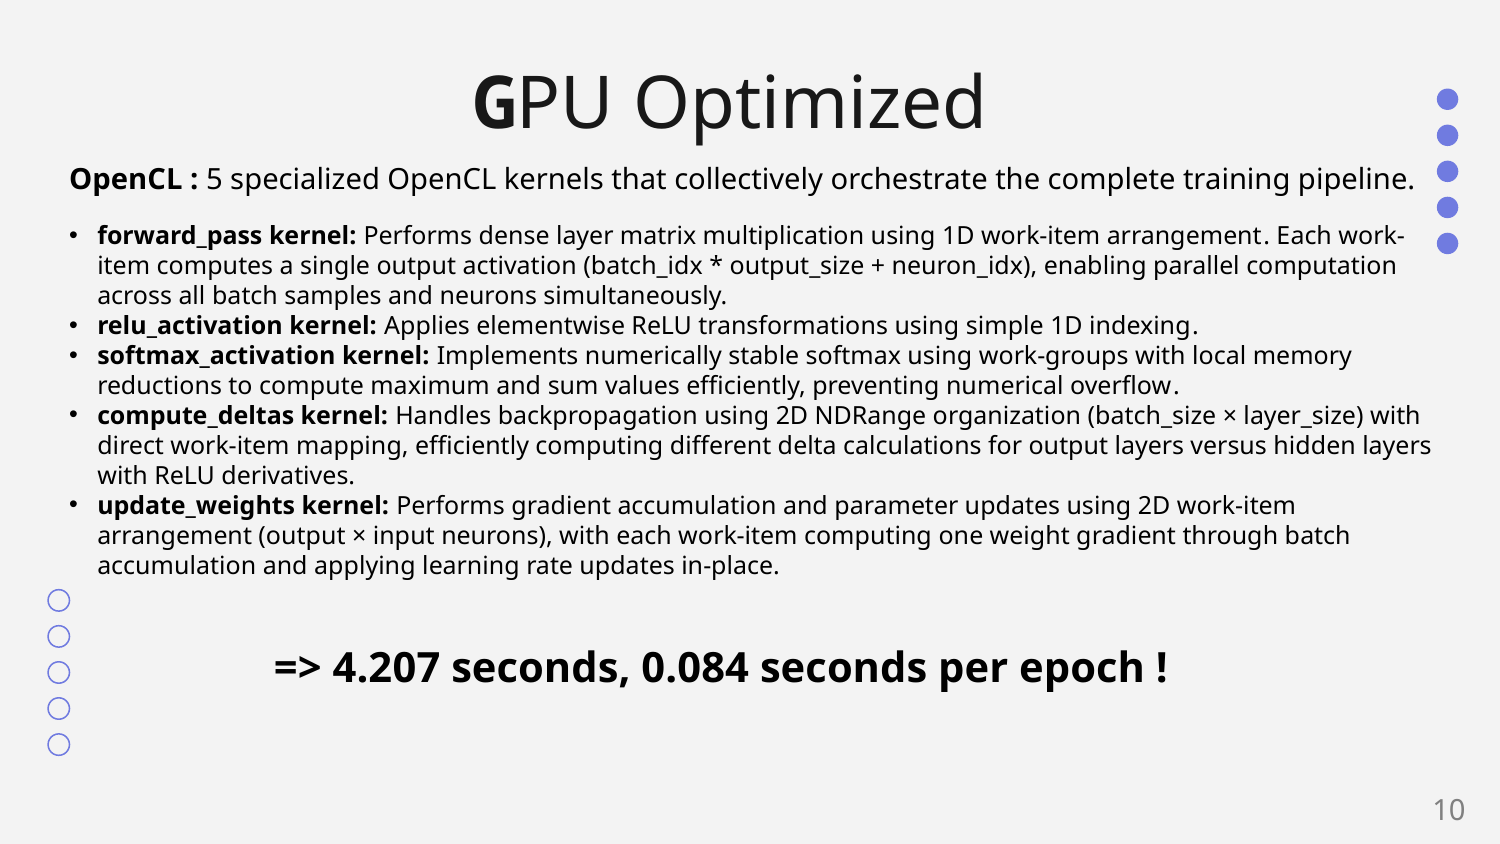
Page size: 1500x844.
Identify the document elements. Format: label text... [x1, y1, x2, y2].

text_box forward_pass kernel: Performs dense layer matrix multiplication using 1D work-item arrangement. Each work-item computes a single output activation (batch_idx * output_size + neuron_idx), enabling parallel computation across all batch samples and neurons simultaneously. relu_activation kernel: Applies elementwise ReLU transformations using simple 1D indexing. softmax_activation kernel: Implements numerically stable softmax using work-groups with local memory reductions to compute maximum and sum values efficiently, preventing numerical overflow. compute_deltas kernel: Handles backpropagation using 2D NDRange organization (batch_size × layer_size) with direct work-item mapping, efficiently computing different delta calculations for output layers versus hidden layers with ReLU derivatives. update_weights kernel: Performs gradient accumulation and parameter updates using 2D work-item arrangement (output × input neurons), with each work-item computing one weight gradient through batch accumulation and applying learning rate updates in-place. [54, 212, 1463, 587]
title GPU Optimized [98, 40, 1363, 135]
text_box OpenCL : 5 specialized OpenCL kernels that collectively orchestrate the complete training pipeline. [54, 153, 1446, 203]
text_box 10 [1417, 784, 1485, 834]
text_box => 4.207 seconds, 0.084 seconds per epoch ! [259, 633, 1258, 698]
